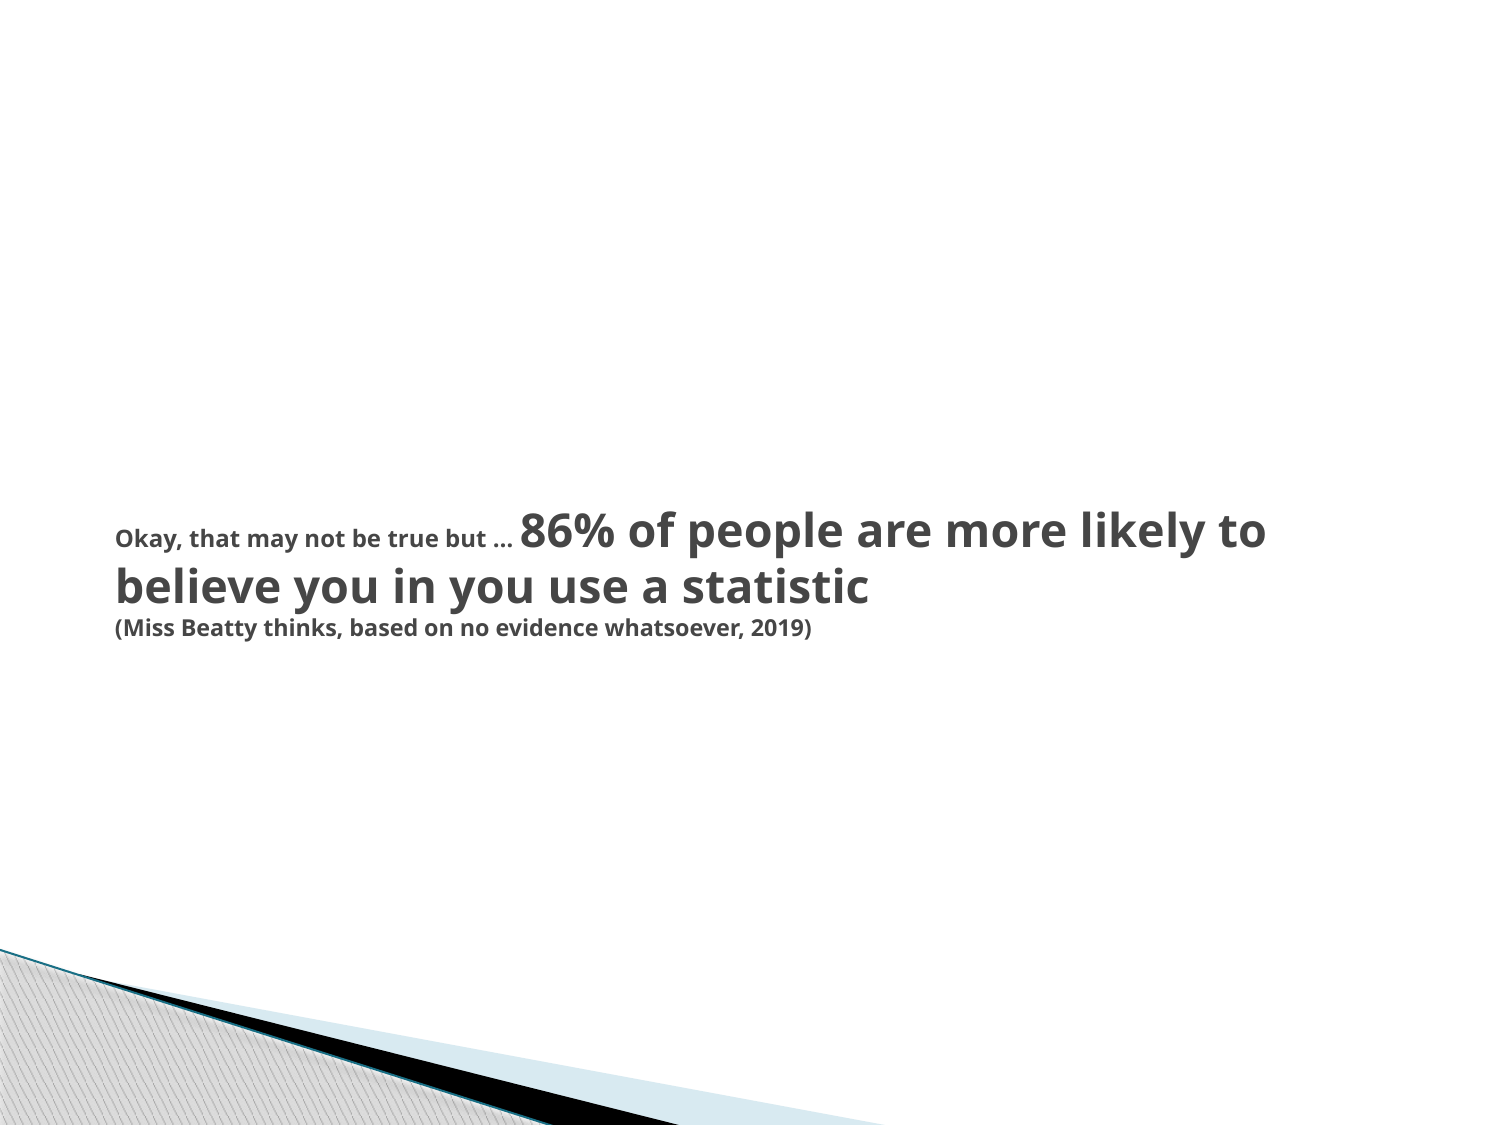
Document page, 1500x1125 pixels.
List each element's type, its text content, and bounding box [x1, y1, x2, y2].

title Okay, that may not be true but … 86% of people are more likely to believe you in you use a statistic (Miss Beatty thinks, based on no evidence whatsoever, 2019) [100, 491, 1451, 681]
